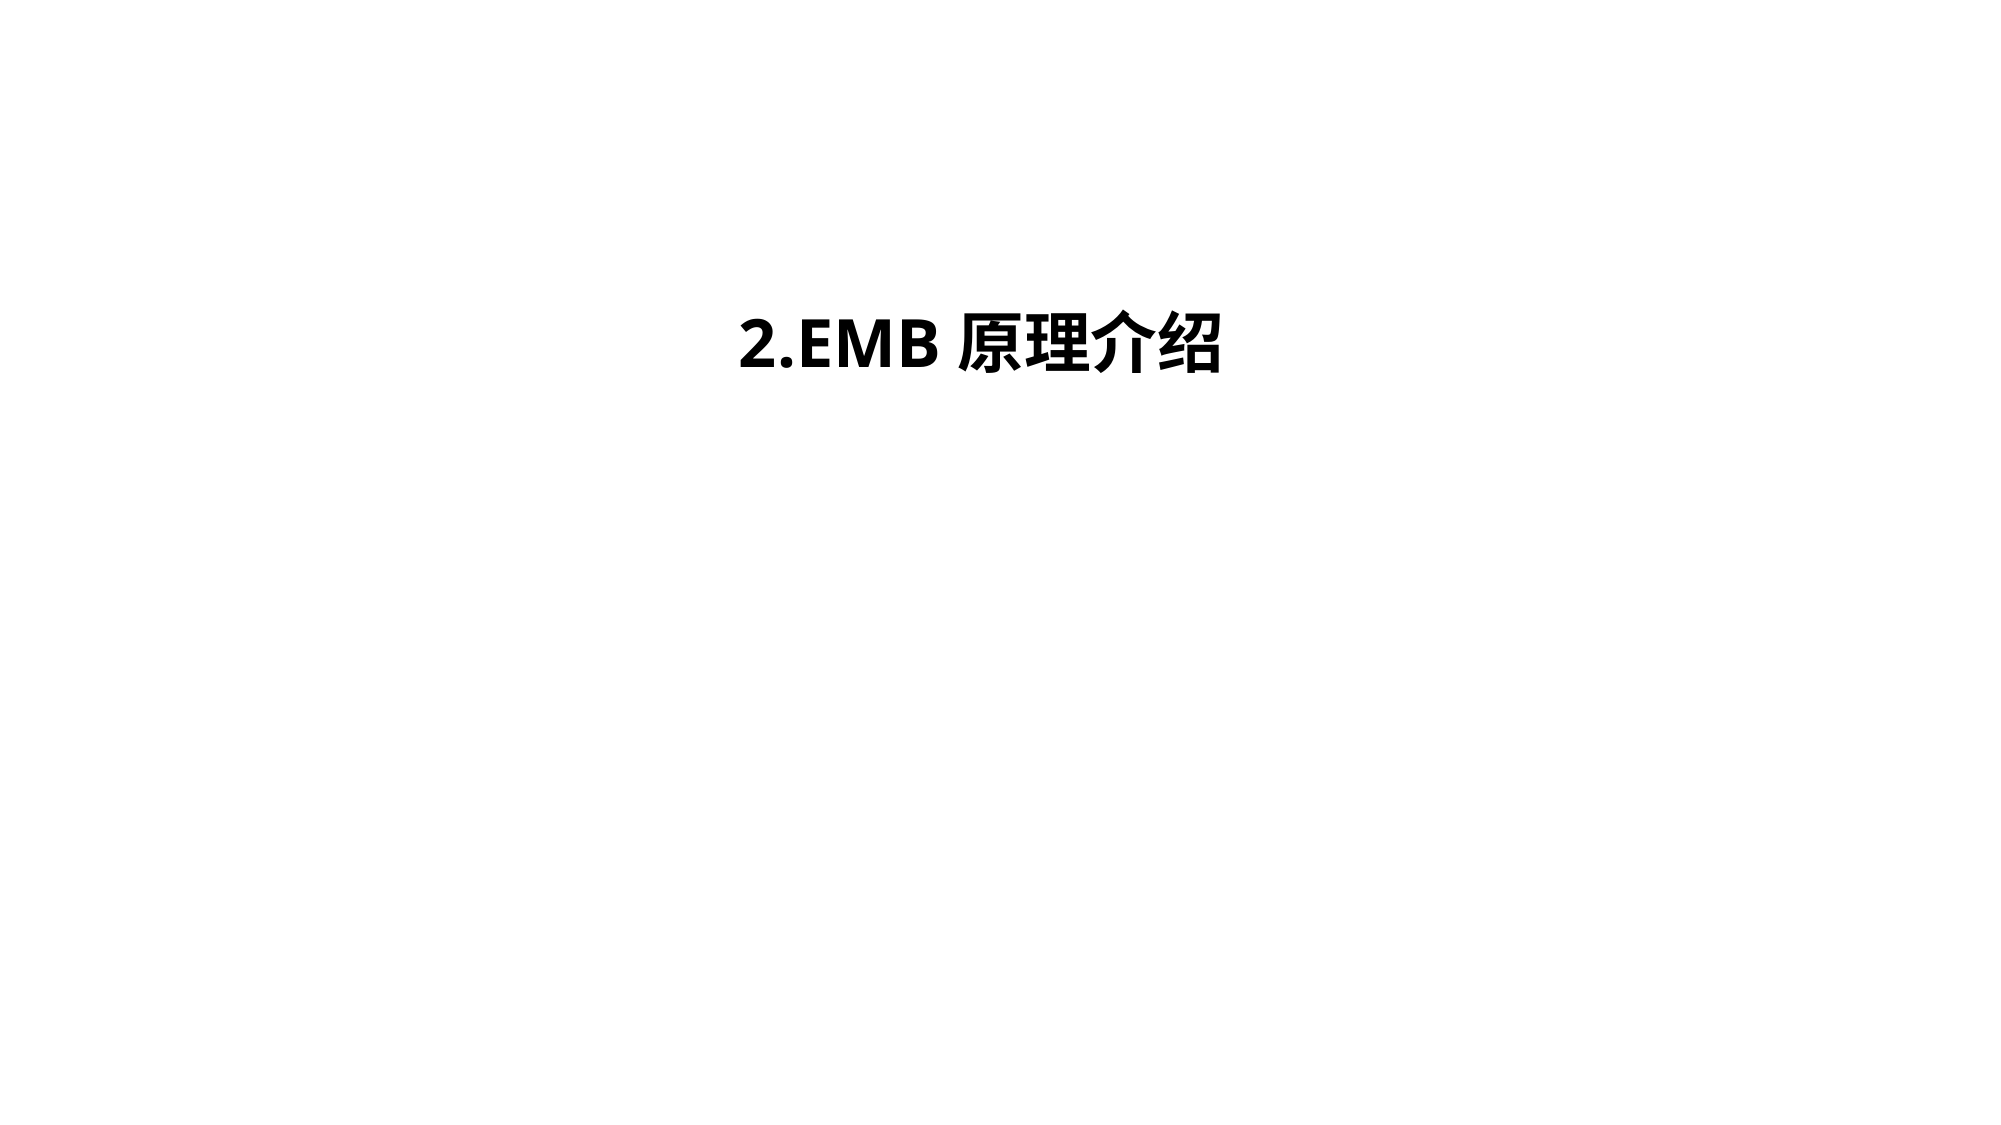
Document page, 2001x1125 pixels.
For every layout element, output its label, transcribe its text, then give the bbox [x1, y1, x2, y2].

text_box 2.EMB原理介绍 [724, 293, 1240, 388]
